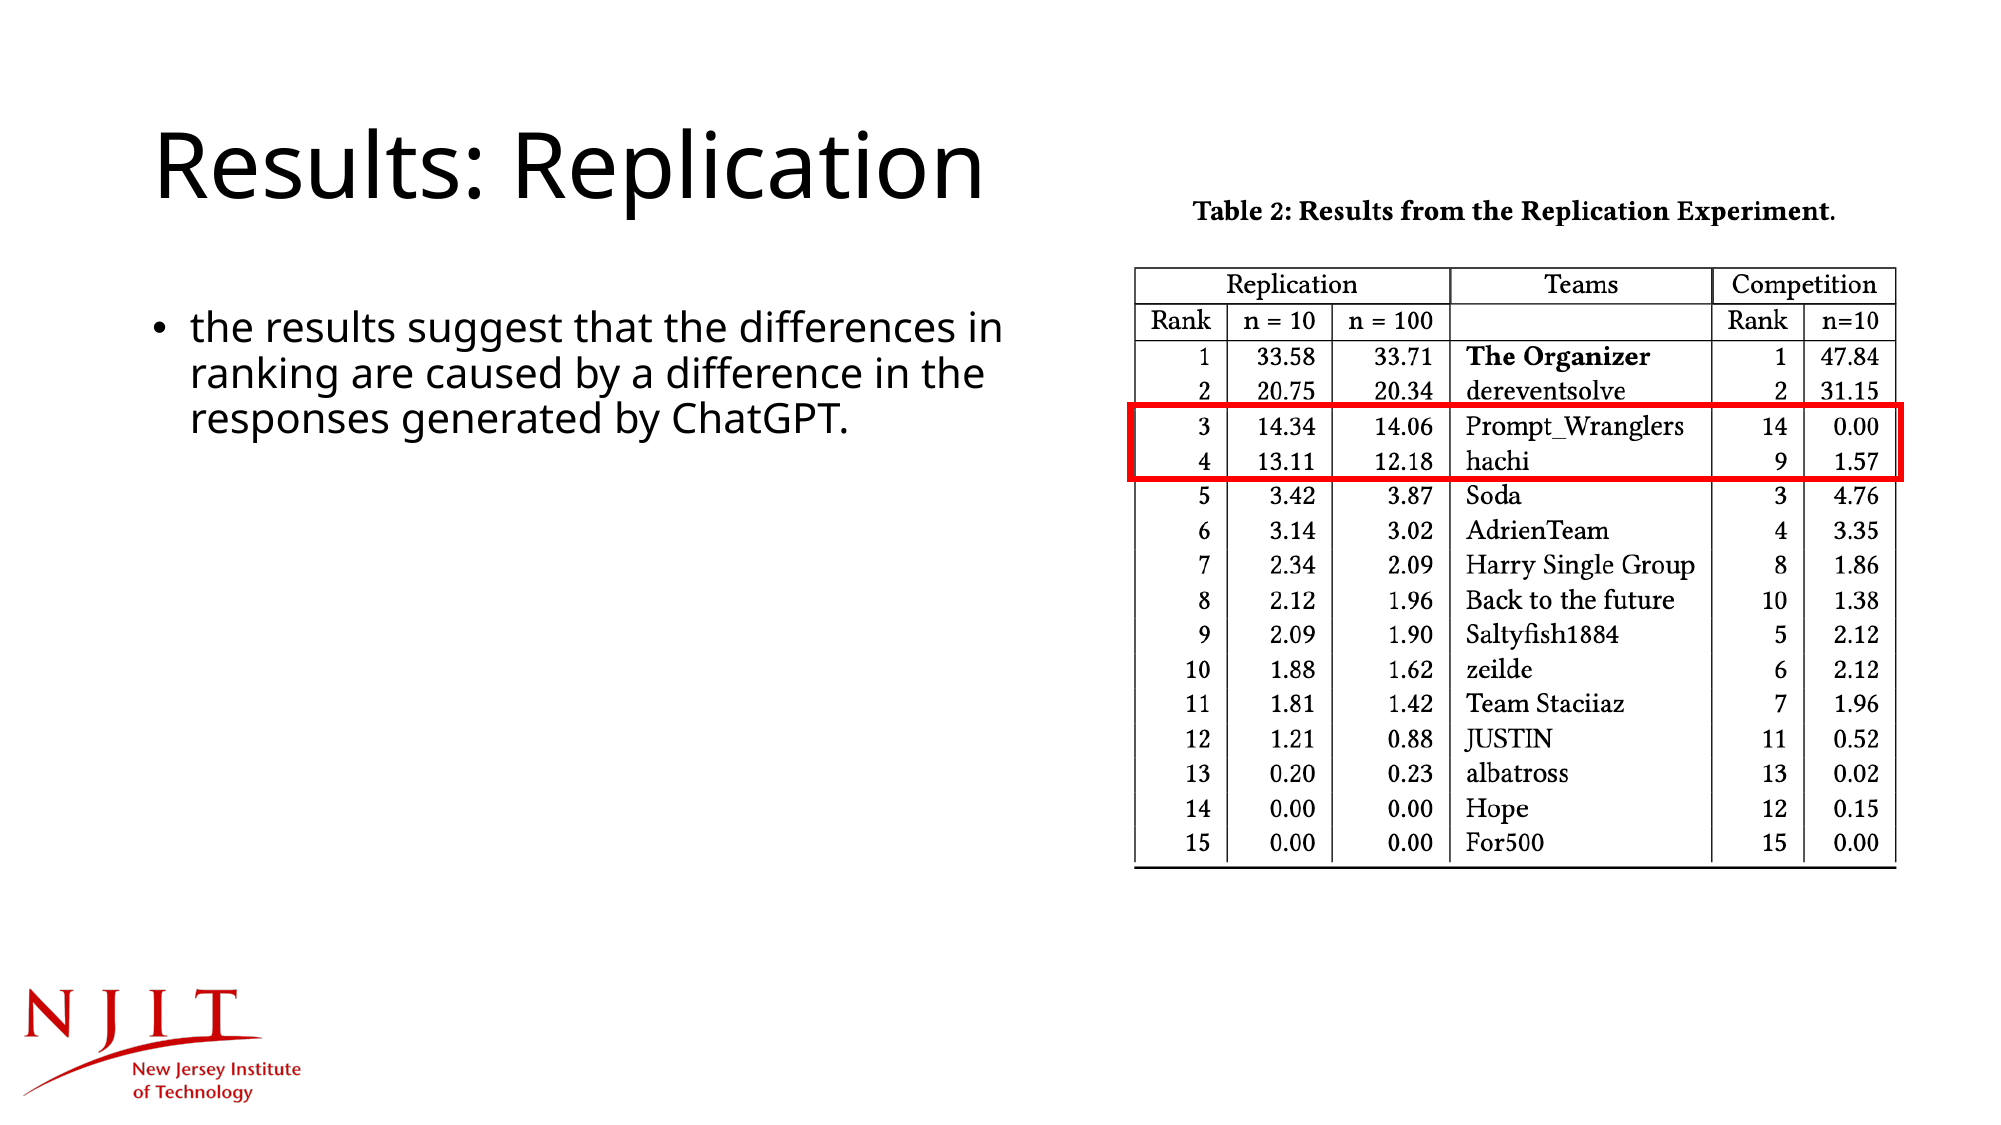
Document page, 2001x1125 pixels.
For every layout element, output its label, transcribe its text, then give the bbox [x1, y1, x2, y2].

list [1090, 186, 1929, 902]
text_box the results suggest that the differences in ranking are caused by a difference in the responses generated by ChatGPT. [137, 299, 1091, 1014]
title Results: Replication [137, 59, 1863, 278]
picture [23, 988, 301, 1104]
